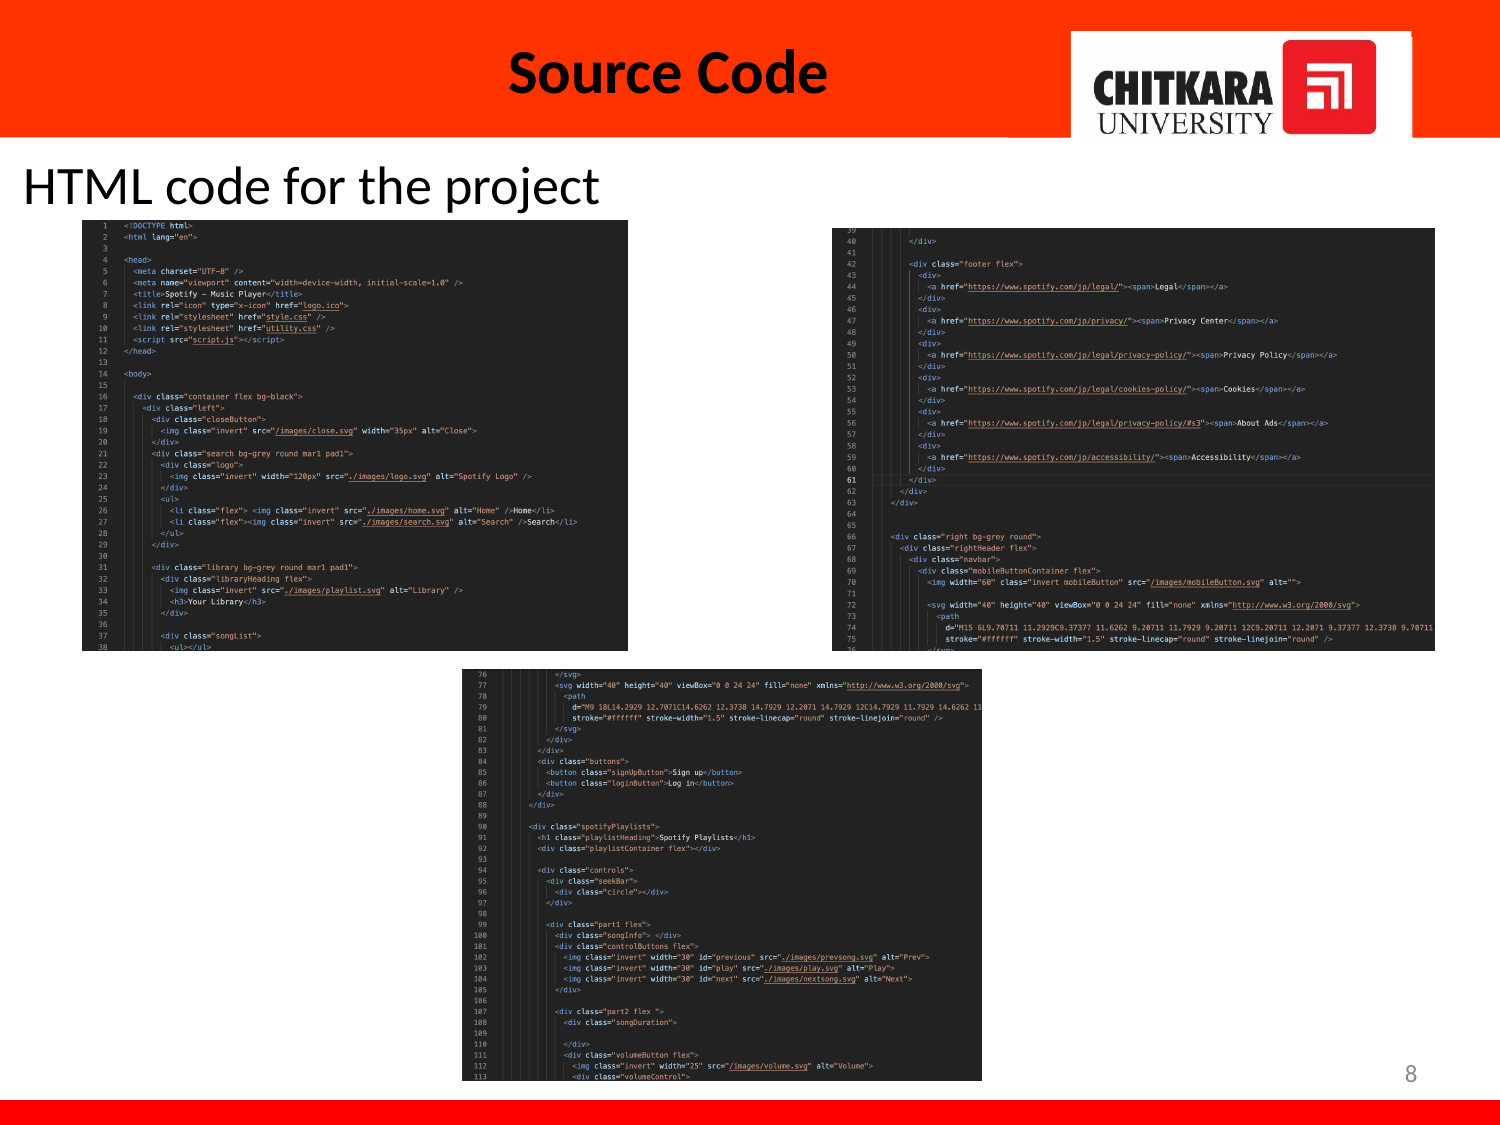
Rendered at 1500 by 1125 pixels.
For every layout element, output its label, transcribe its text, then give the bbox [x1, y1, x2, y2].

picture [82, 219, 628, 651]
picture [832, 228, 1436, 651]
slide_number 8 [1394, 1051, 1426, 1094]
picture [1201, 37, 1391, 138]
title Source Code [136, 0, 1201, 138]
text_box HTML code for the project [16, 142, 610, 223]
picture [462, 669, 983, 1081]
